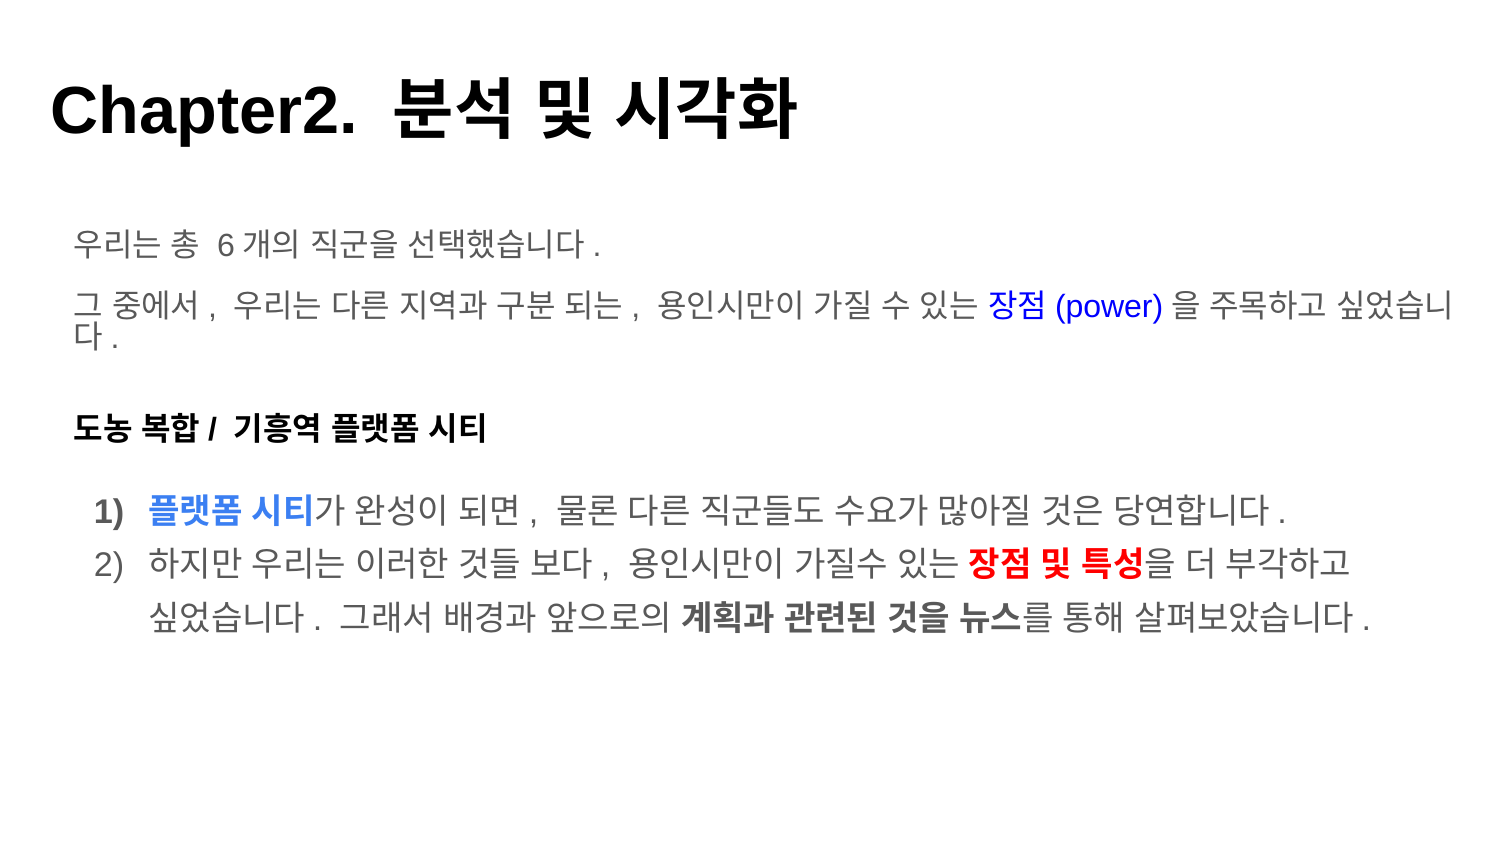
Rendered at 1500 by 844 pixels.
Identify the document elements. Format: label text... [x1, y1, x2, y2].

text_box Chapter2. 분석 및 시각화 [20, 62, 830, 163]
subtitle 우리는 총 6개의 직군을 선택했습니다. 그 중에서, 우리는 다른 지역과 구분 되는, 용인시만이 가질 수 있는 장점(power)을 주목하고 싶었습니다. 도농 복합/ 기흥역 플랫폼 시티 플랫폼 시티가 완성이 되면, 물론 다른 직군들도 수요가 많아질 것은 당연합니다. 하지만 우리는 이러한 것들 보다, 용인시만이 가질수 있는 장점 및 특성을 더 부각하고 싶었습니다. 그래서 배경과 앞으로의 계획과 관련된 것을 뉴스를 통해 살펴보았습니다. [58, 216, 1500, 808]
